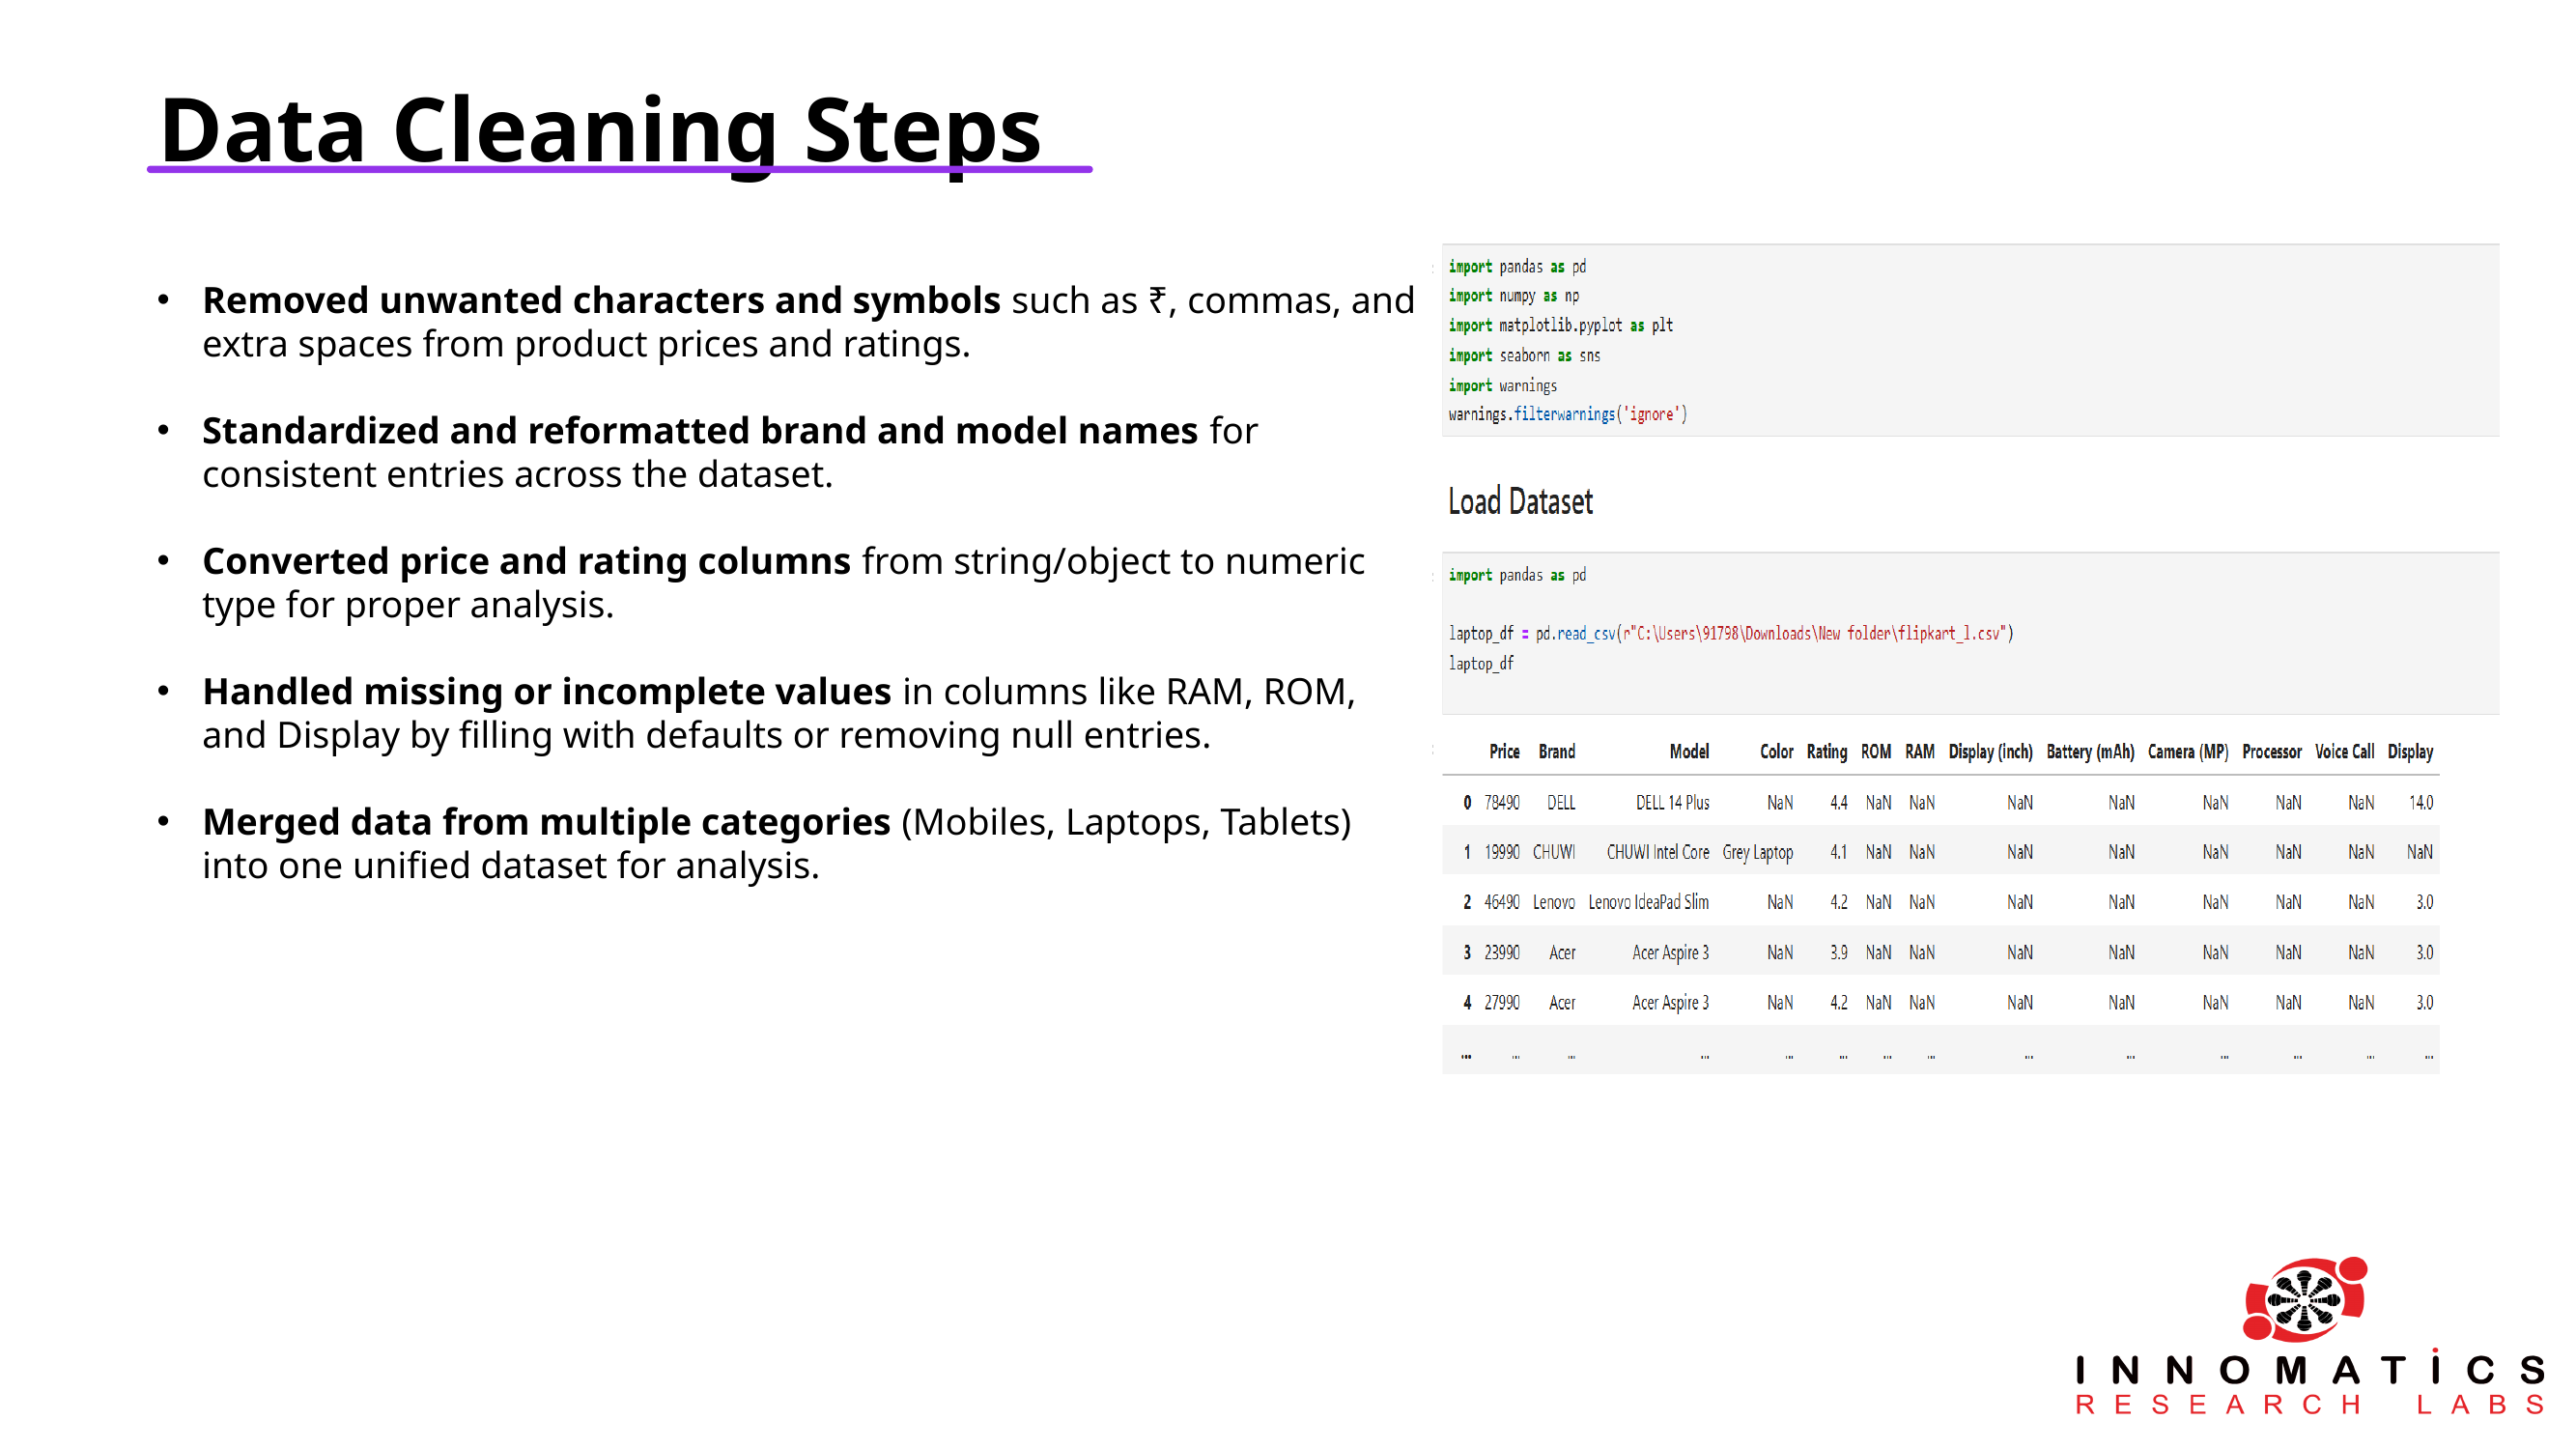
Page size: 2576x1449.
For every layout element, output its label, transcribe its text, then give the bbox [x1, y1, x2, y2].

text_box Data Cleaning Steps [143, 66, 1431, 187]
text_box Removed unwanted characters and symbols such as ₹, commas, and extra spaces from product prices and ratings. Standardized and reformatted brand and model names for consistent entries across the dataset. Converted price and rating columns from string/object to numeric type for proper analysis. Handled missing or incomplete values in columns like RAM, ROM, and Display by filling with defaults or removing null entries. Merged data from multiple categories (Mobiles, Laptops, Tablets) into one unified dataset for analysis. [142, 270, 1428, 894]
text_box [146, 164, 1094, 174]
picture [1432, 242, 2501, 1091]
picture [2075, 1256, 2544, 1423]
